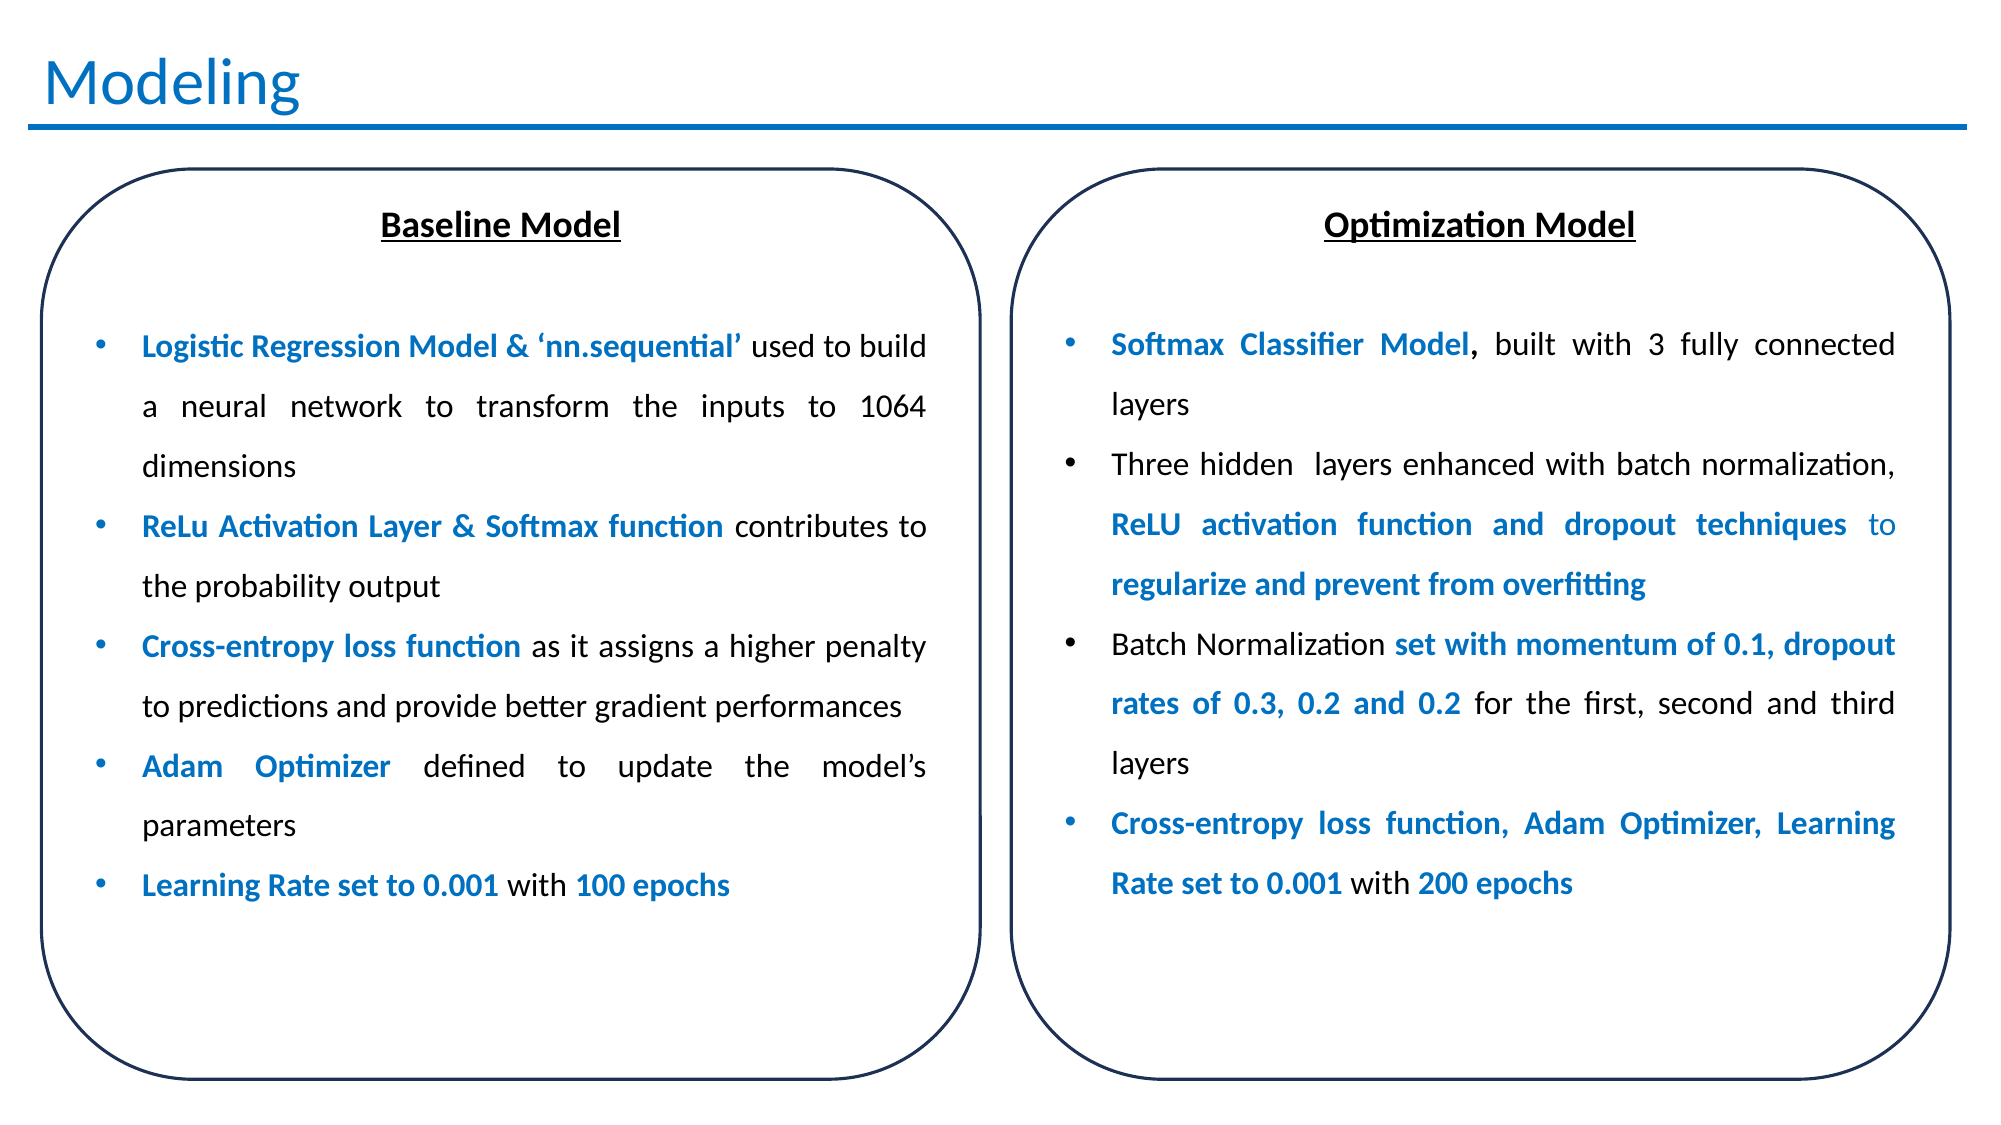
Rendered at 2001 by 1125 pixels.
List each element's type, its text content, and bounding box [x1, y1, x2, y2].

text_box Baseline Model [365, 192, 656, 253]
text_box [40, 167, 982, 1081]
text_box [1010, 167, 1952, 1081]
text_box Logistic Regression Model & ‘nn.sequential’ used to build a neural network to transform the inputs to 1064 dimensions ReLu Activation Layer & Softmax function contributes to the probability output Cross-entropy loss function as it assigns a higher penalty to predictions and provide better gradient performances Adam Optimizer defined to update the model’s parameters Learning Rate set to 0.001 with 100 epochs [80, 297, 942, 911]
text_box Softmax Classifier Model, built with 3 fully connected layers Three hidden layers enhanced with batch normalization, ReLU activation function and dropout techniques to regularize and prevent from overfitting Batch Normalization set with momentum of 0.1, dropout rates of 0.3, 0.2 and 0.2 for the first, second and third layers Cross-entropy loss function, Adam Optimizer, Learning Rate set to 0.001 with 200 epochs [1049, 295, 1912, 969]
text_box Optimization Model [1309, 192, 1653, 253]
text_box Modeling [29, 31, 317, 126]
